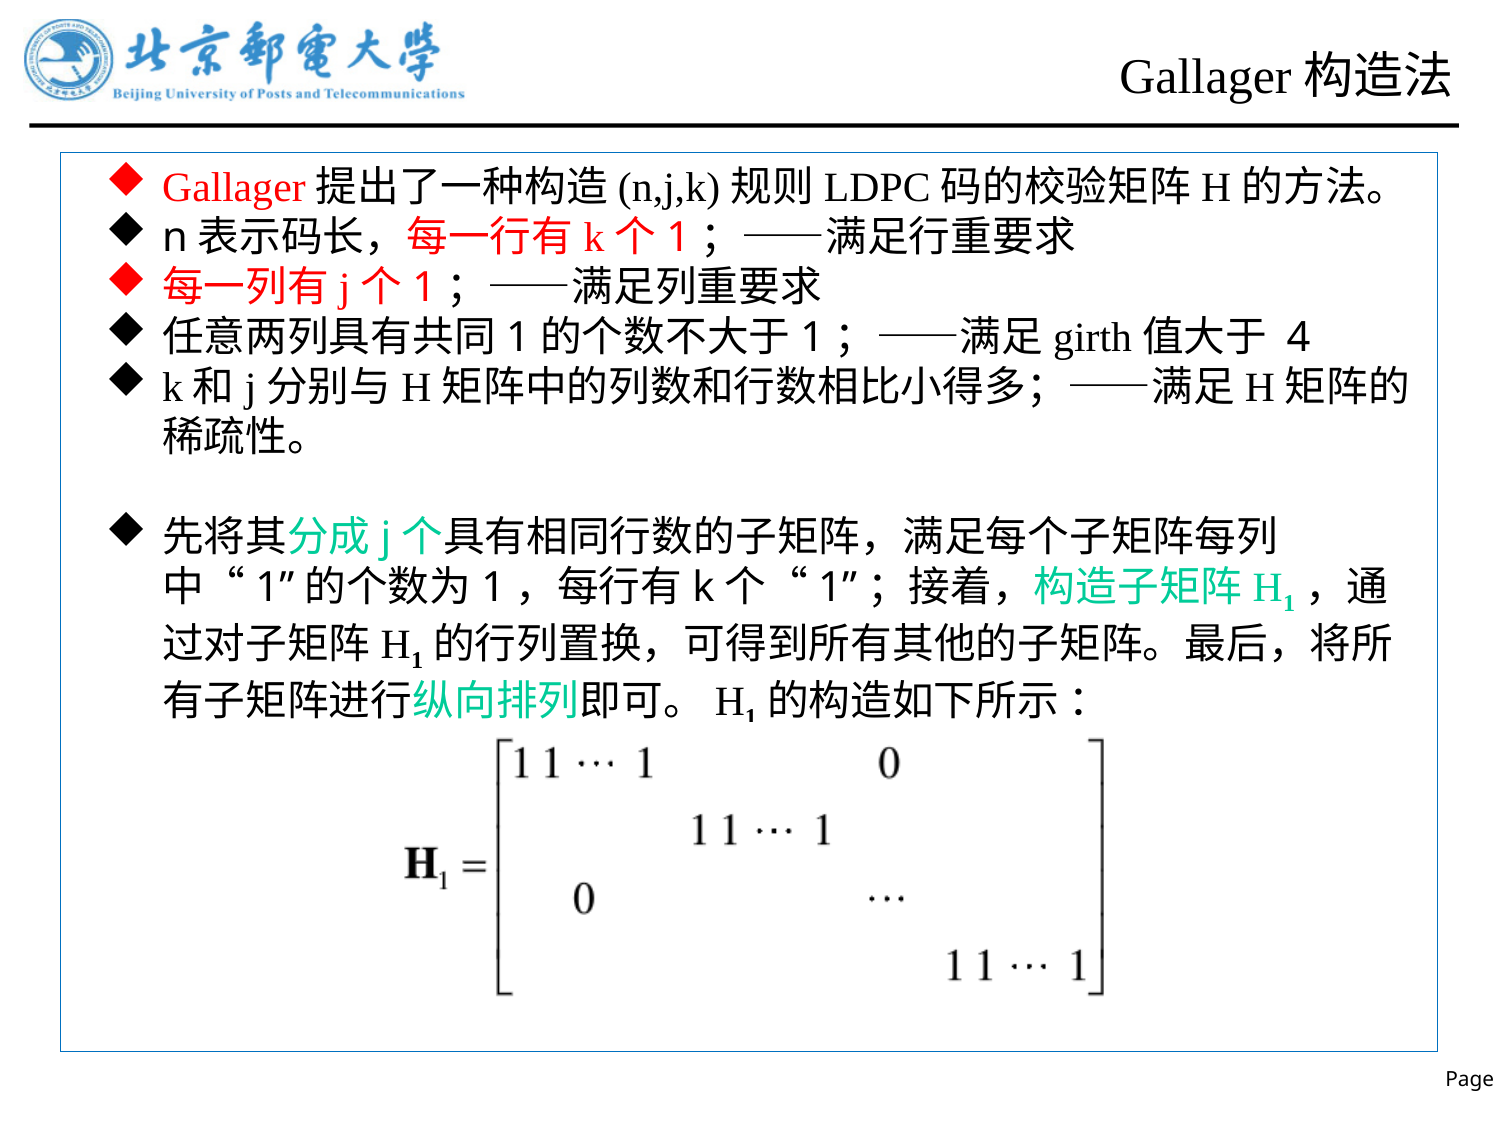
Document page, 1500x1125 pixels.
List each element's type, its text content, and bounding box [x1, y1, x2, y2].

picture [23, 19, 467, 102]
picture [371, 722, 1130, 1025]
text_box [60, 152, 1438, 1052]
text_box Gallager提出了一种构造(n,j,k)规则LDPC码的校验矩阵H的方法。 n表示码长，每一行有k个1；——满足行重要求 每一列有j个1；——满足列重要求 任意两列具有共同1的个数不大于1；——满足girth值大于 4 k和j分别与H矩阵中的列数和行数相比小得多；——满足H矩阵的稀疏性。 先将其分成j个具有相同行数的子矩阵，满足每个子矩阵每列中“1”的个数为1，每行有k个“1”；接着，构造子矩阵H1，通过对子矩阵H1的行列置换，可得到所有其他的子矩阵。最后，将所有子矩阵进行纵向排列即可。H1的构造如下所示 ： [90, 152, 1437, 738]
title Gallager构造法 [728, 16, 1469, 130]
